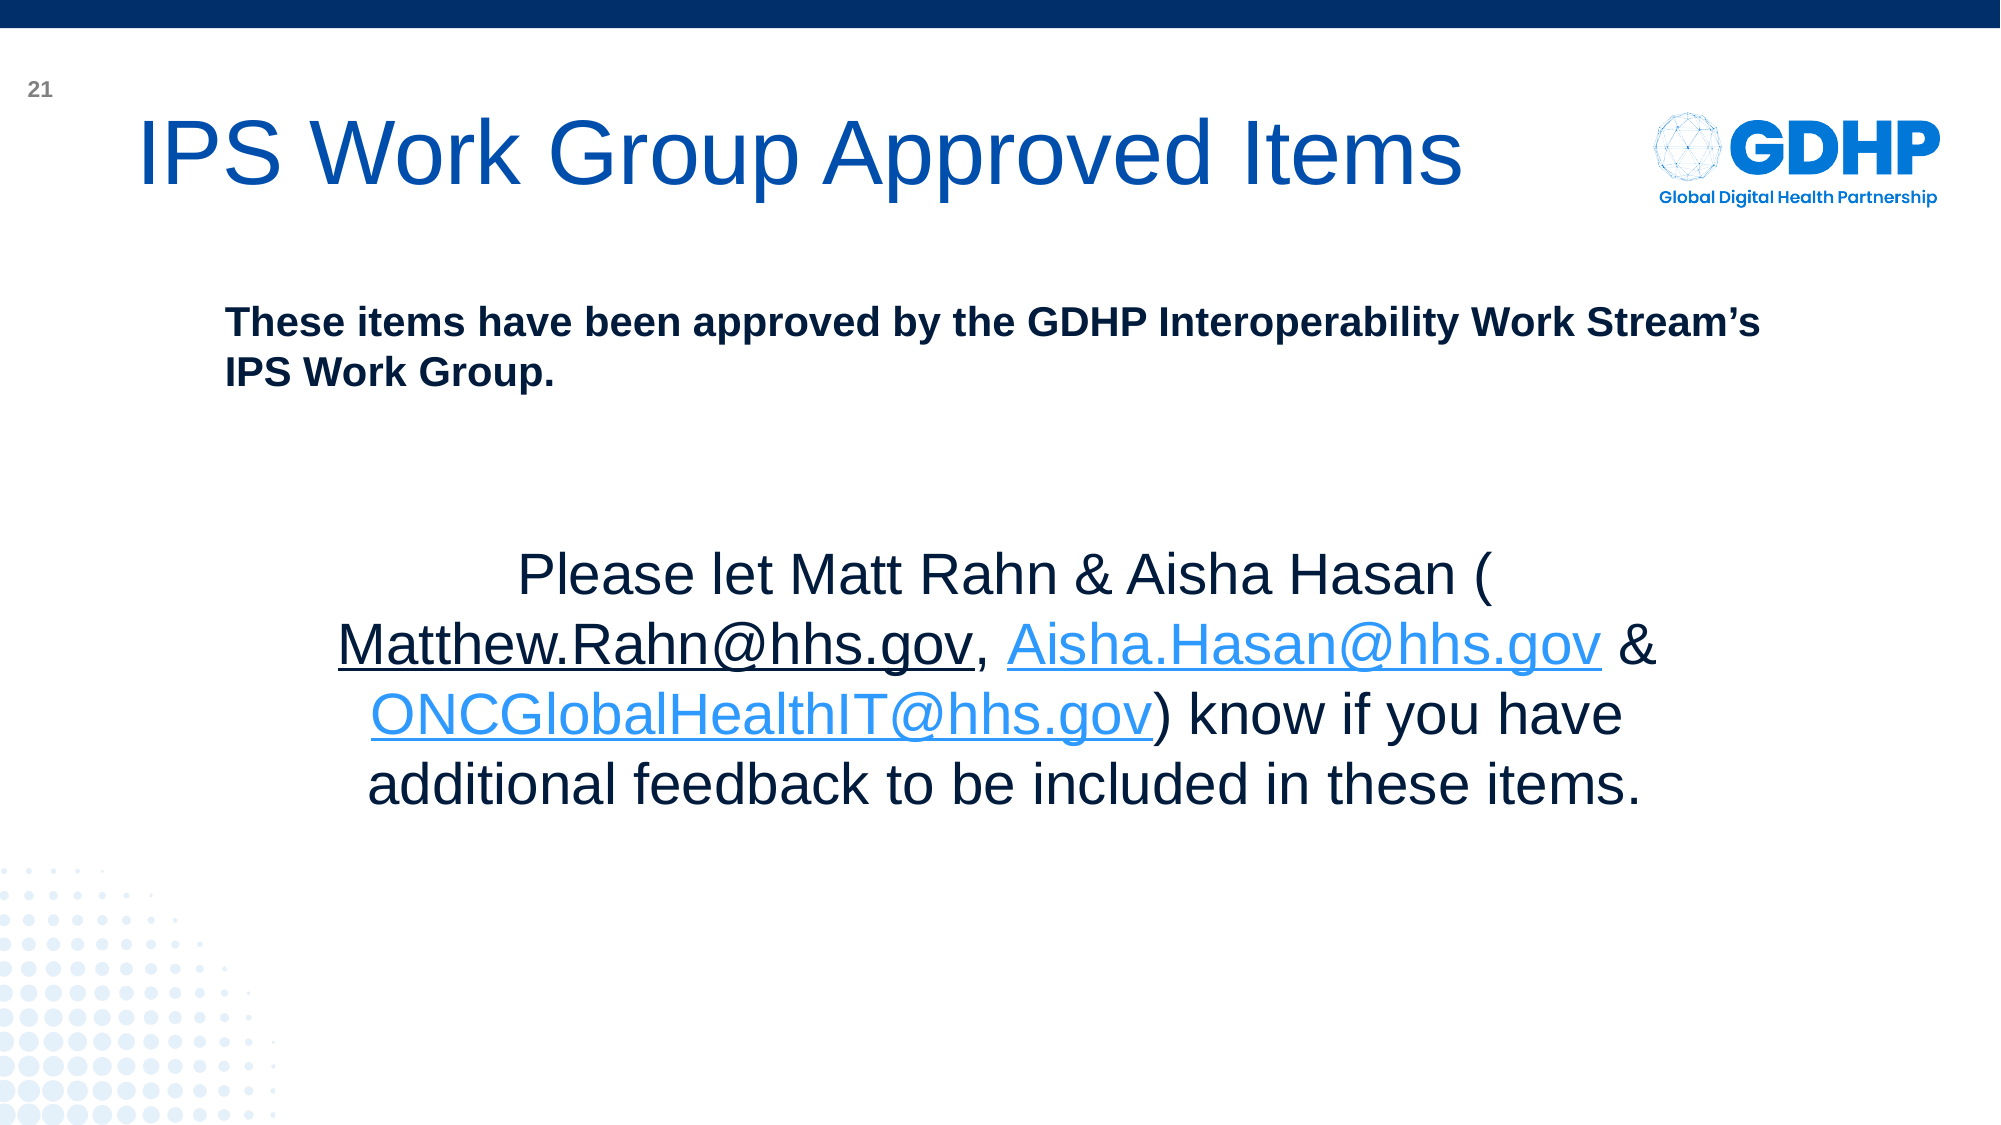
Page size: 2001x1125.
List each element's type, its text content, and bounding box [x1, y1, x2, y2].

title IPS Work Group Approved Items [121, 97, 1601, 235]
picture [0, 868, 276, 1125]
picture [1653, 112, 1940, 208]
list These items have been approved by the GDHP Interoperability Work Stream’s IPS Work Group. Please let Matt Rahn & Aisha Hasan (Matthew.Rahn@hhs.gov, Aisha.Hasan@hhs.gov & ONCGlobalHealthIT@hhs.gov) know if you have additional feedback to be included in these items. [208, 286, 1802, 1014]
